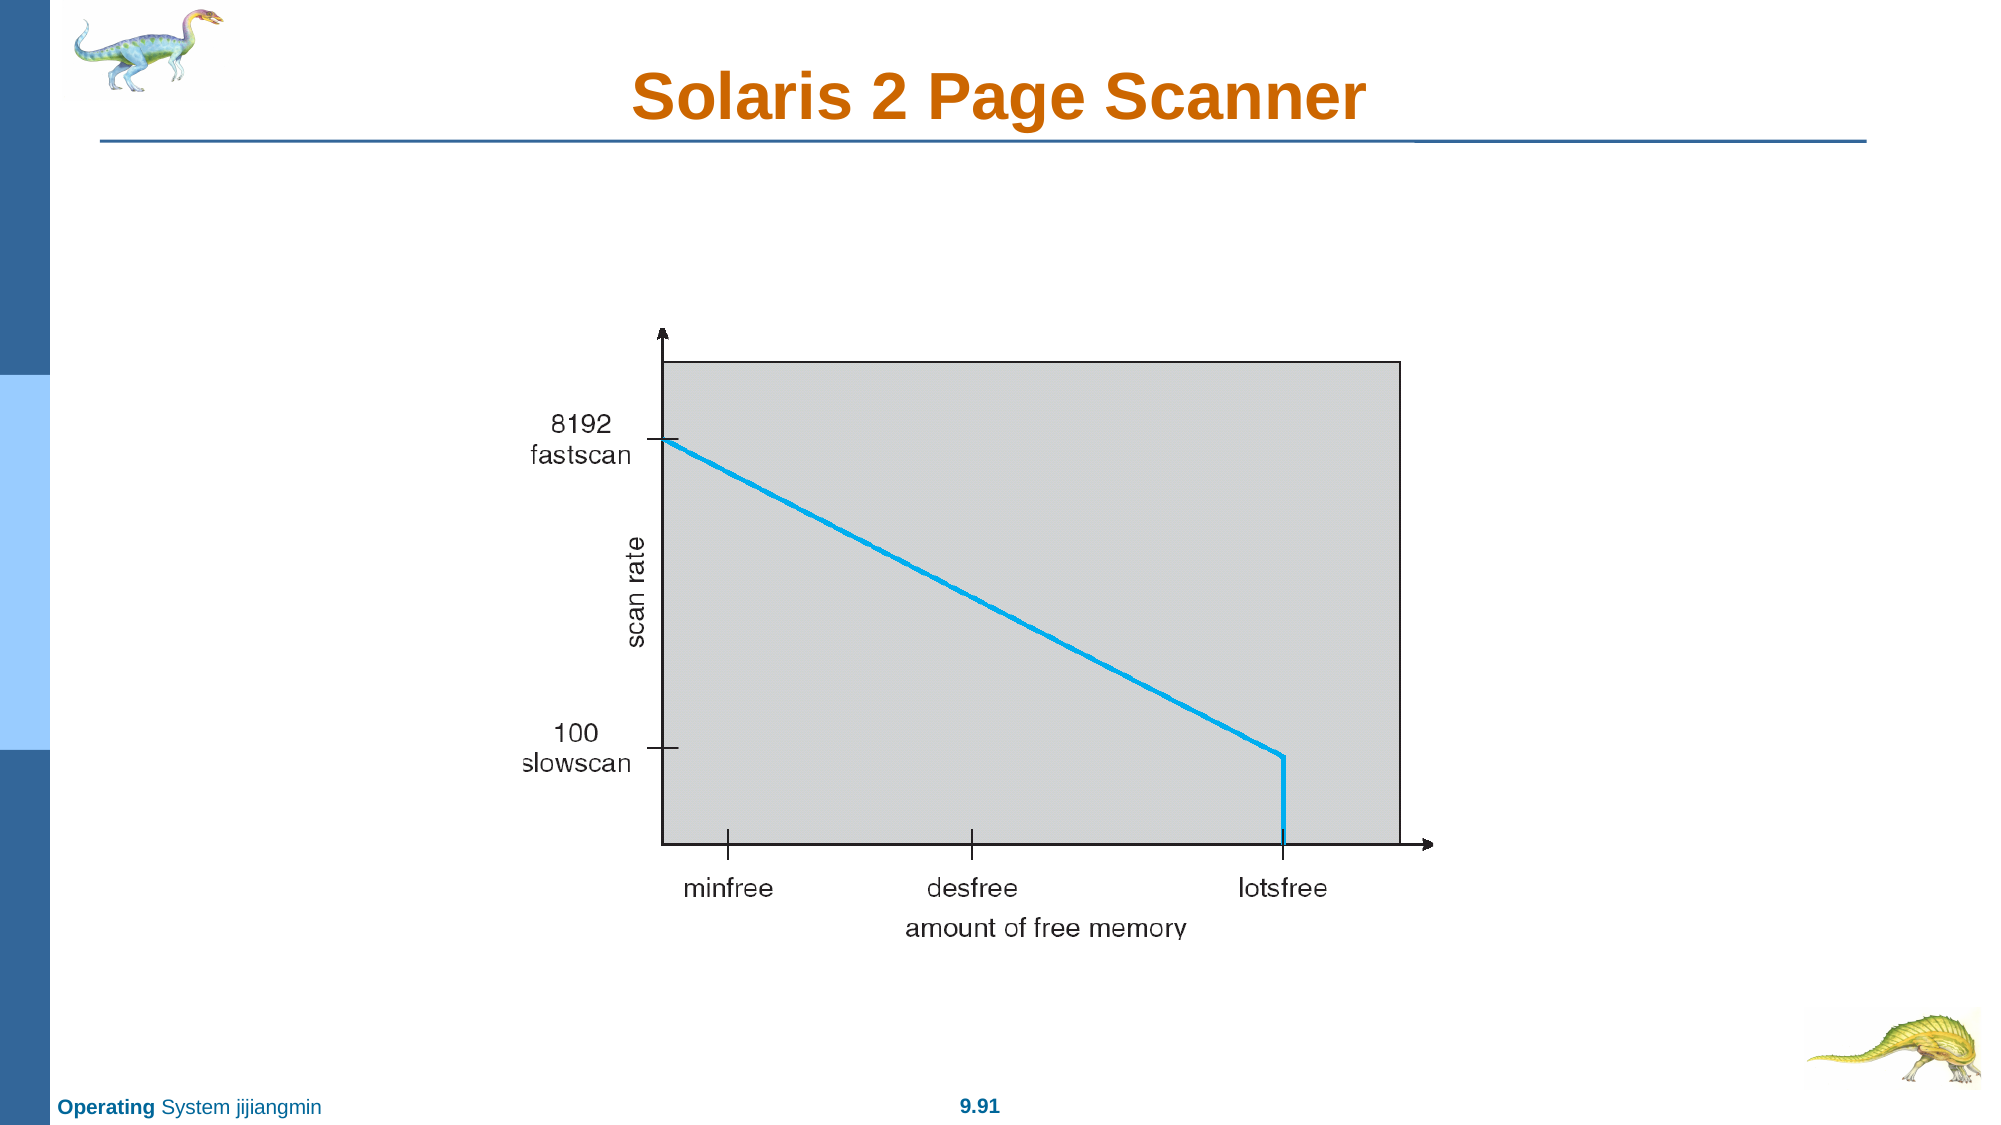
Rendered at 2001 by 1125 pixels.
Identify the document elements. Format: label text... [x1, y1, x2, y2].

picture [523, 328, 1434, 940]
picture [1804, 1007, 1982, 1090]
picture [62, 0, 240, 101]
title Solaris 2 Page Scanner [99, 45, 1900, 141]
